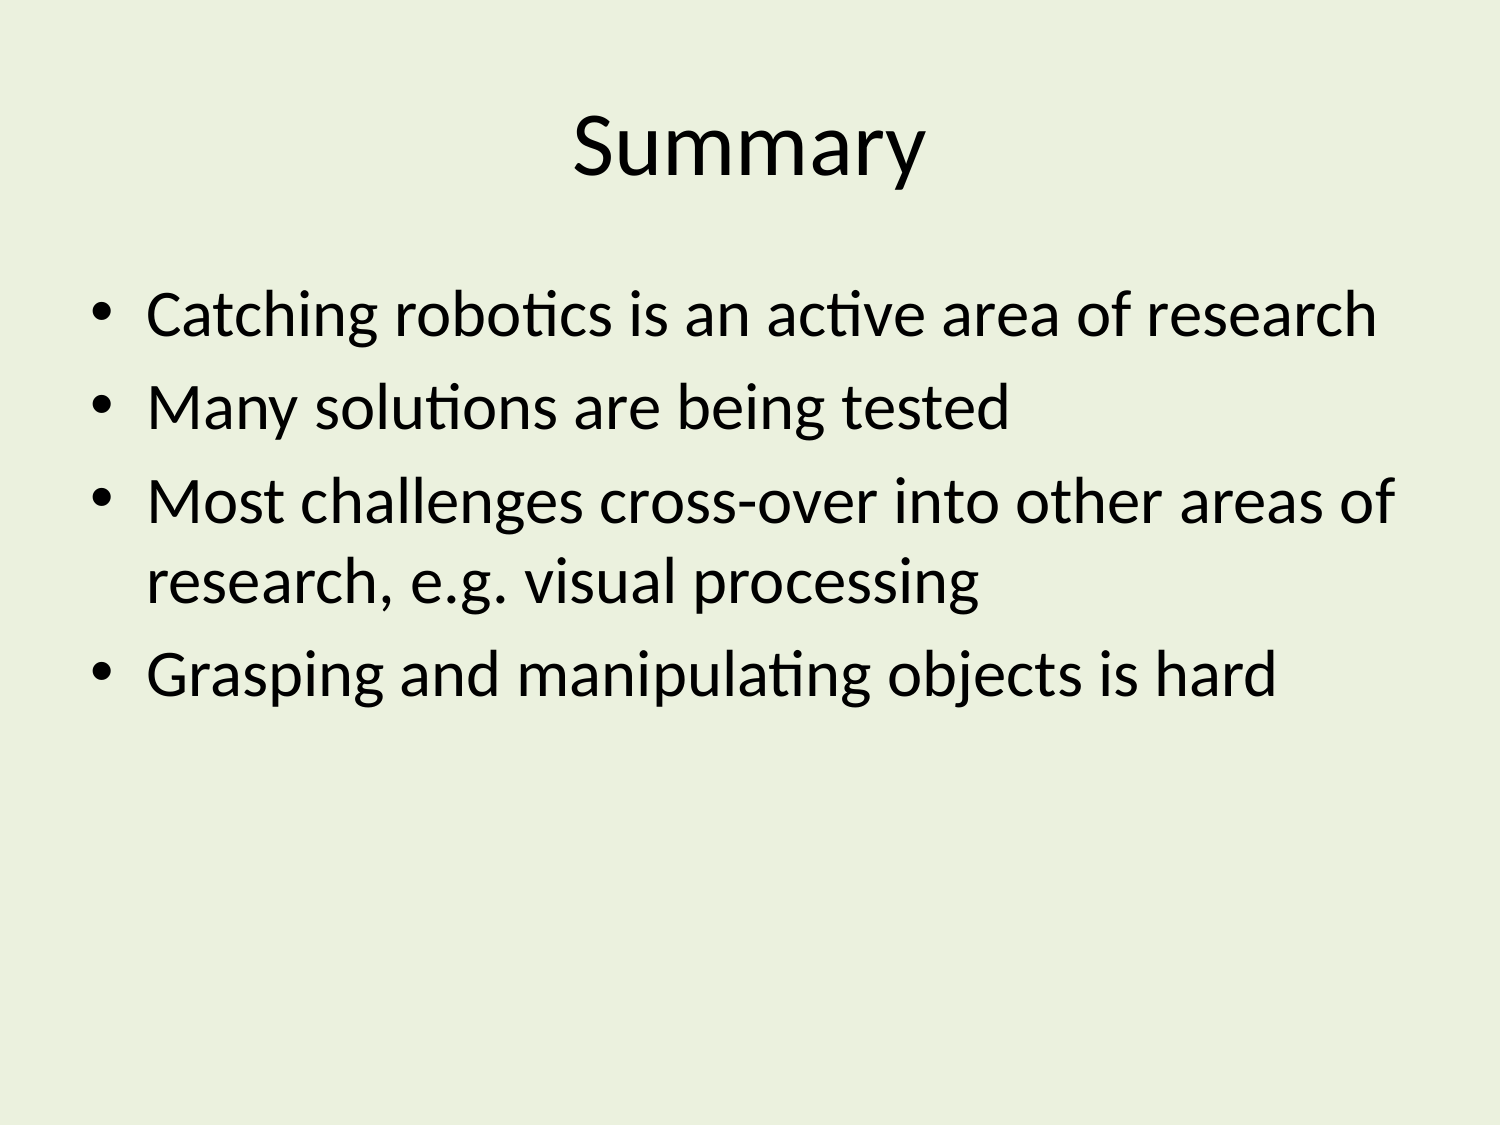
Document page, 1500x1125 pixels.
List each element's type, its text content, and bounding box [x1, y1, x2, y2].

list Catching robotics is an active area of research Many solutions are being tested Most challenges cross-over into other areas of research, e.g. visual processing Grasping and manipulating objects is hard [75, 262, 1425, 1005]
title Summary [75, 45, 1425, 233]
